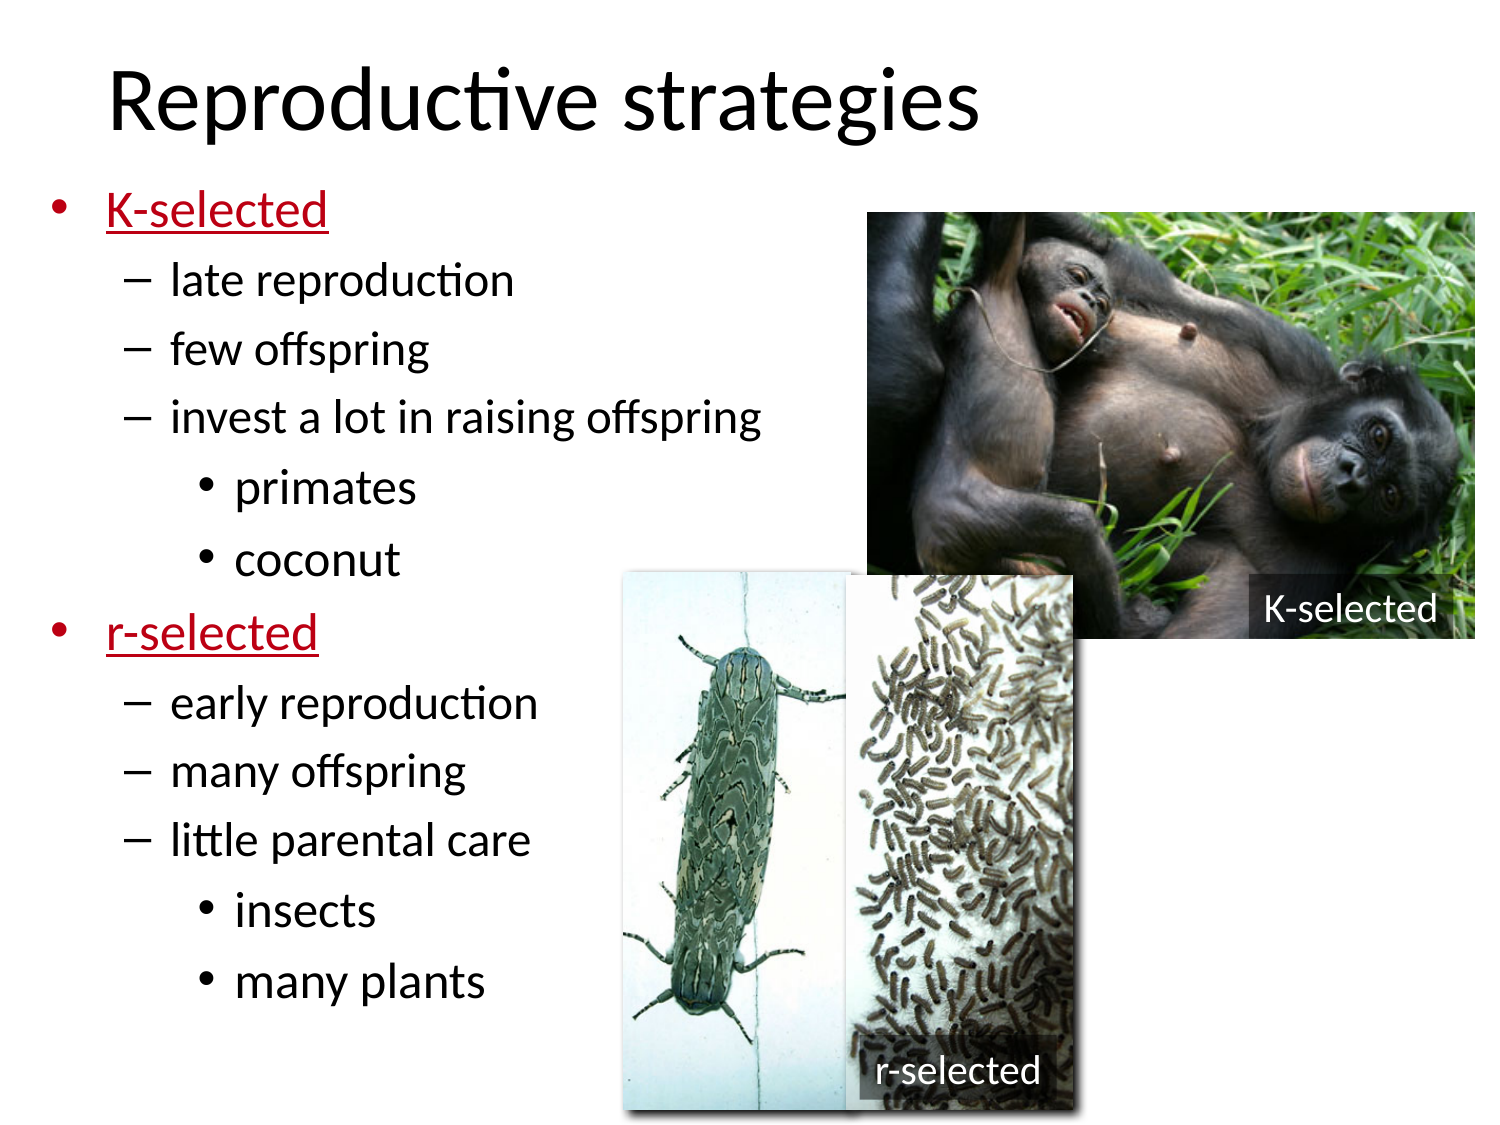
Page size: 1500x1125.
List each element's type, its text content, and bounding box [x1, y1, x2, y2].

title Reproductive strategies [0, 0, 1090, 188]
list K-selected late reproduction few offspring invest a lot in raising offspring primates coconut r-selected early reproduction many offspring little parental care insects many plants [35, 166, 938, 1024]
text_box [623, 572, 1074, 1110]
picture [867, 212, 1476, 639]
